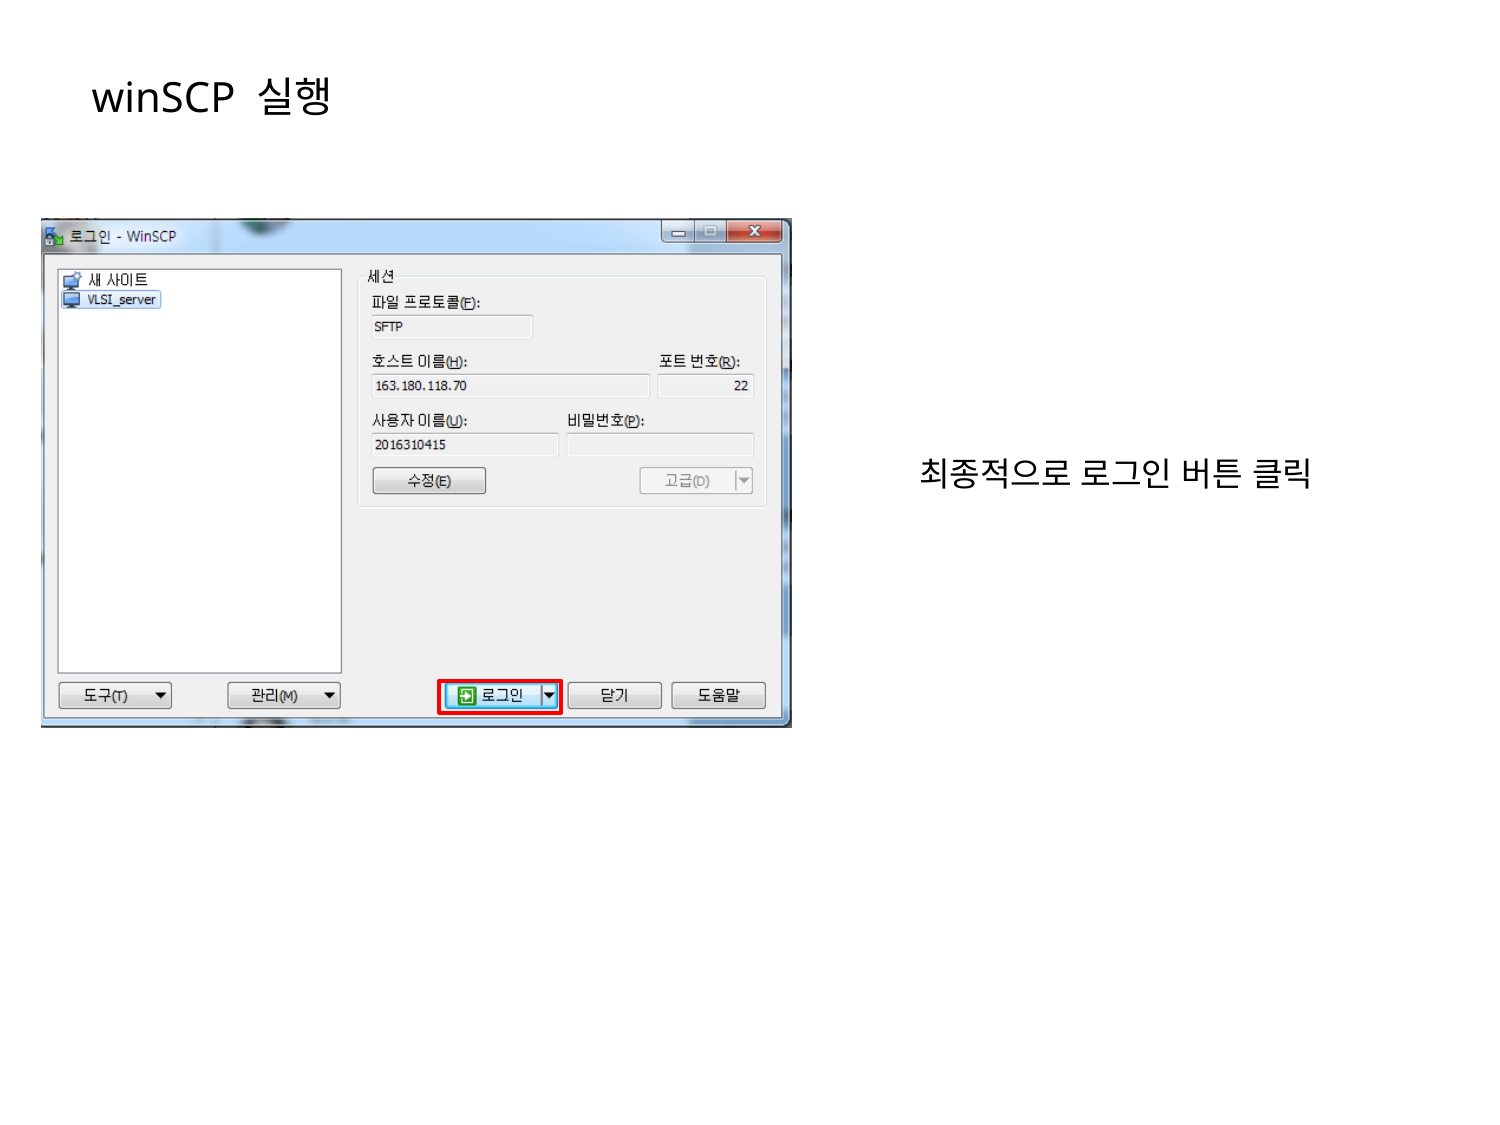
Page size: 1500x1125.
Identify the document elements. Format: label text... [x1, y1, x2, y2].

picture [41, 217, 792, 729]
text_box 최종적으로 로그인 버튼 클릭 [891, 431, 1341, 515]
title winSCP 실행 [76, 42, 372, 149]
